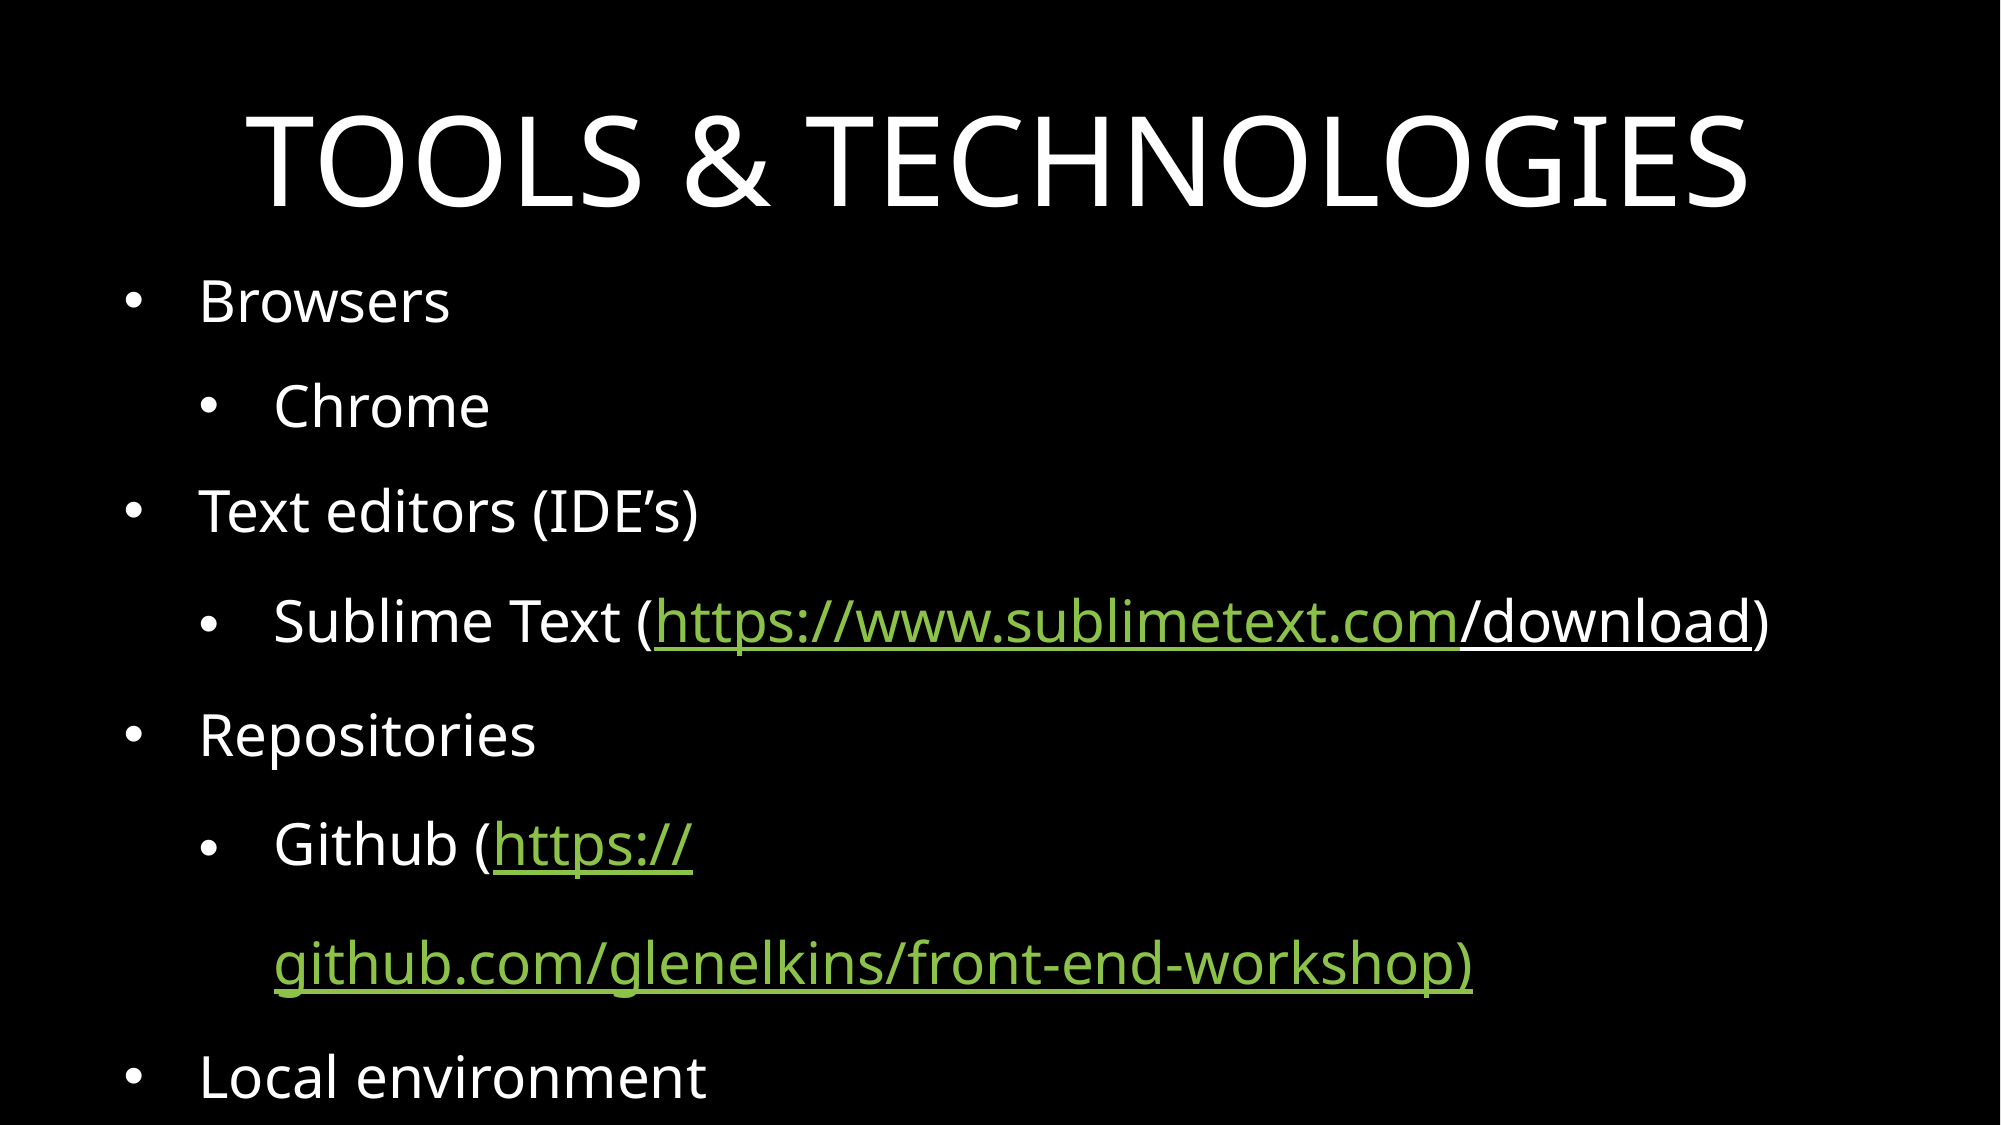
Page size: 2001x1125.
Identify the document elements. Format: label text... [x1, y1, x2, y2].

title Tools & technologies [0, 91, 2000, 238]
text_box Browsers Chrome Text editors (IDE’s) Sublime Text (https://www.sublimetext.com/download) Repositories Github (https://github.com/glenelkins/front-end-workshop) Local environment python -m SimpleHTTPServer 8000 [108, 221, 1858, 1125]
